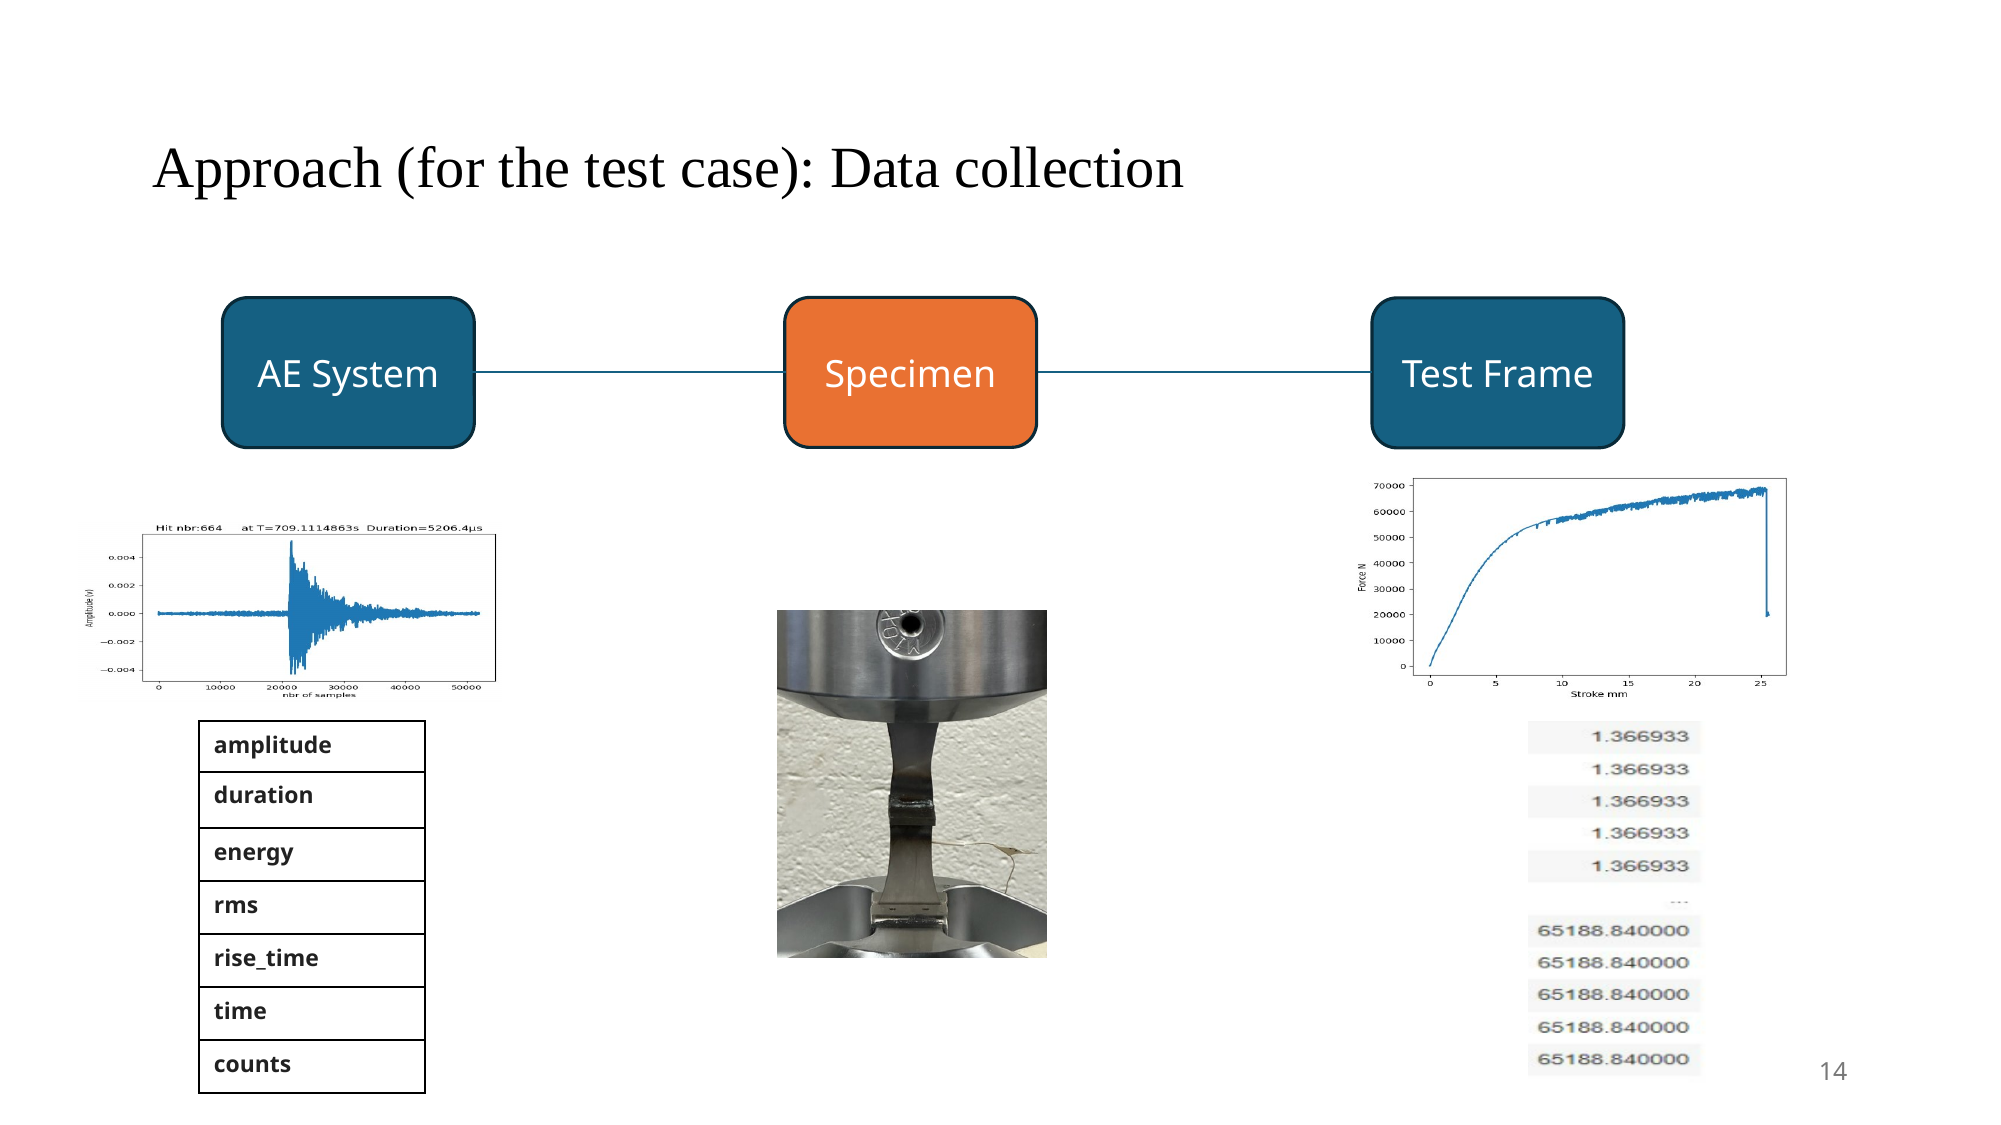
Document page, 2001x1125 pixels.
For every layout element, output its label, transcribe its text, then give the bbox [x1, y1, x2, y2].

picture [1527, 721, 1706, 1092]
slide_number 14 [1412, 1042, 1863, 1103]
title Approach (for the test case): Data collection [137, 59, 1863, 278]
text_box AE System [220, 296, 476, 450]
text_box Test Frame [1370, 296, 1626, 450]
picture [776, 609, 1047, 958]
table_header amplitude [200, 722, 424, 771]
table_cell time [200, 988, 424, 1039]
picture [77, 520, 502, 703]
picture [1349, 473, 1794, 704]
table_cell rise_time [200, 935, 424, 986]
table_cell energy [200, 829, 424, 880]
text_box Specimen [783, 295, 1039, 449]
table_cell duration [200, 773, 424, 827]
table_cell counts [200, 1041, 424, 1092]
table_cell rms [200, 882, 424, 933]
